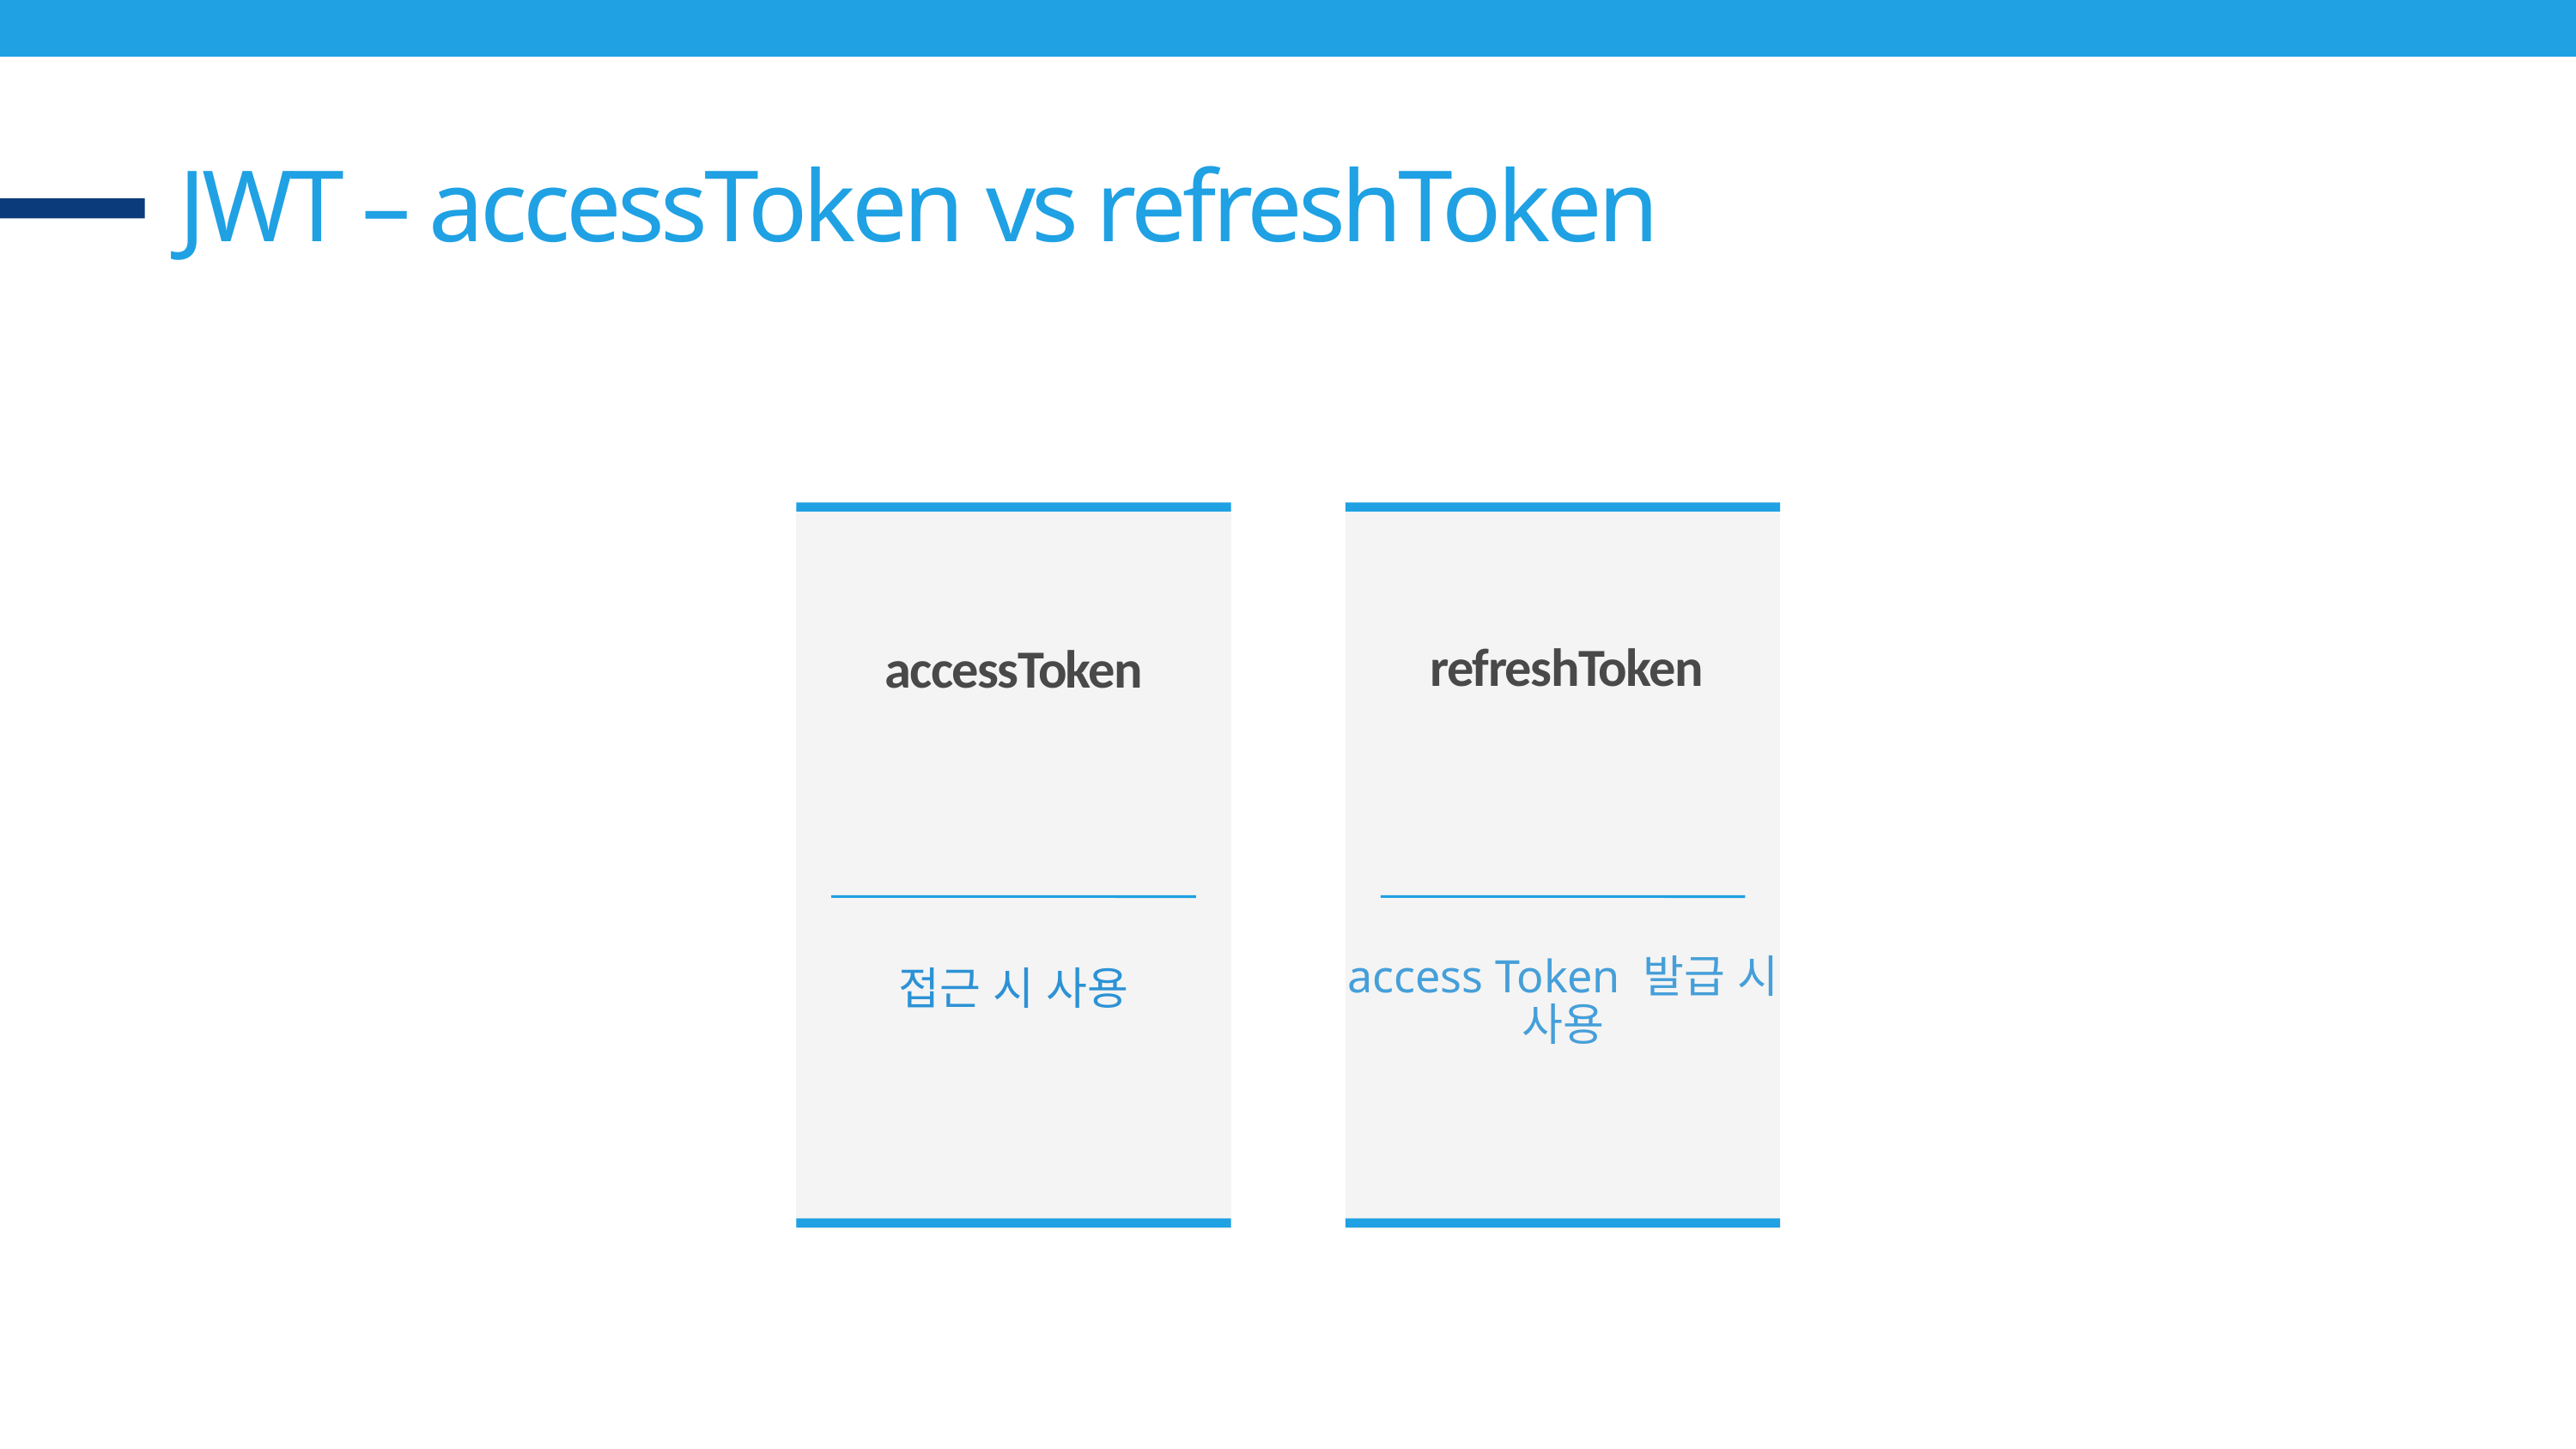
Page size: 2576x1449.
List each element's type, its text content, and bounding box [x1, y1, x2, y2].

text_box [0, 0, 2576, 58]
text_box JWT – accessToken vs refreshToken [179, 142, 2158, 262]
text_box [1345, 506, 1781, 1230]
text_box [796, 506, 1231, 1230]
